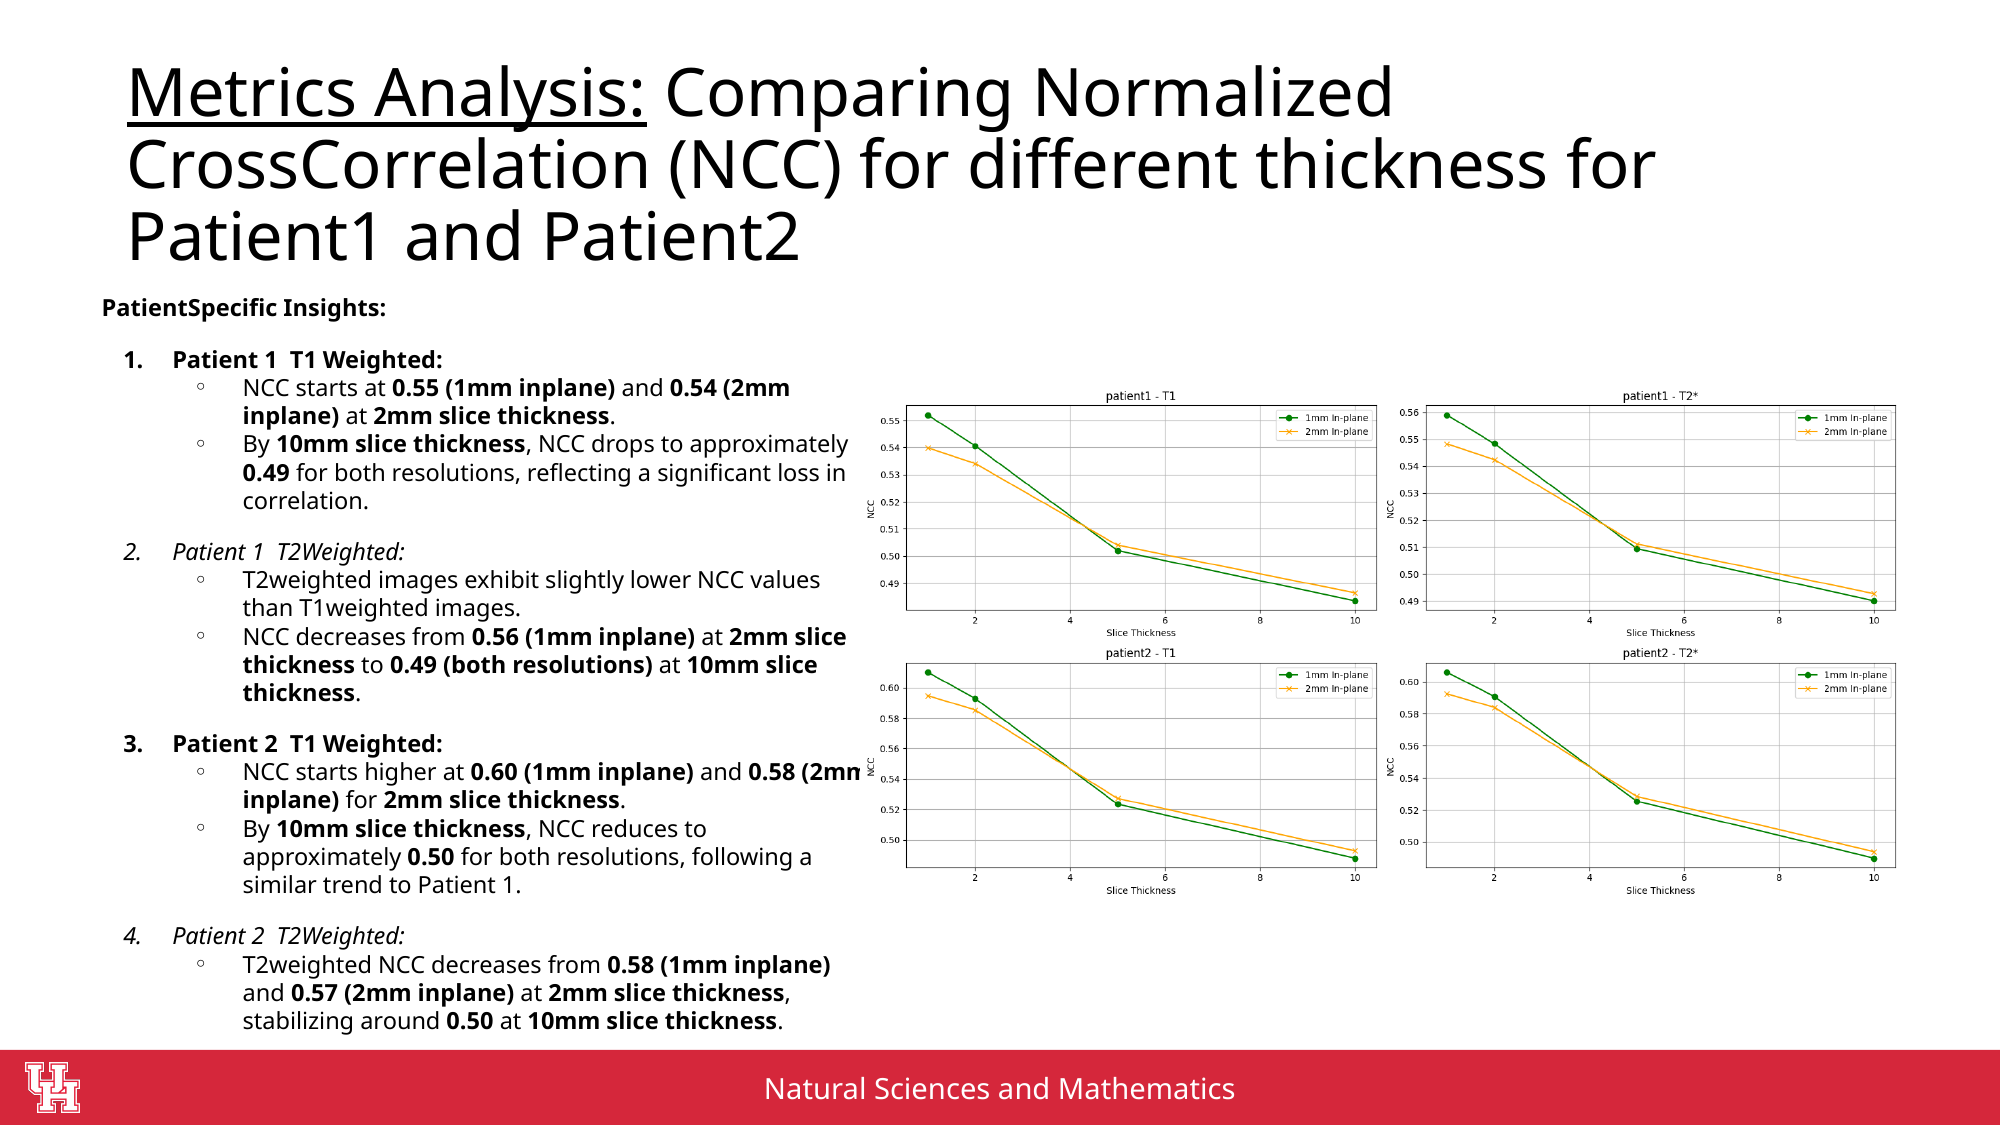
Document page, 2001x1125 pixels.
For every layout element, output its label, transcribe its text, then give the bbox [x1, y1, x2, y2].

picture [25, 1062, 80, 1113]
picture [860, 384, 1901, 902]
list PatientSpecific Insights: Patient 1 T1 Weighted: NCC starts at 0.55 (1mm inplane) and 0.54 (2mm inplane) at 2mm slice thickness. By 10mm slice thickness, NCC drops to approximately 0.49 for both resolutions, reflecting a significant loss in correlation. Patient 1 T2Weighted: T2weighted images exhibit slightly lower NCC values than T1weighted images. NCC decreases from 0.56 (1mm inplane) at 2mm slice thickness to 0.49 (both resolutions) at 10mm slice thickness. Patient 2 T1 Weighted: NCC starts higher at 0.60 (1mm inplane) and 0.58 (2mm inplane) for 2mm slice thickness. By 10mm slice thickness, NCC reduces to approximately 0.50 for both resolutions, following a similar trend to Patient 1. Patient 2 T2Weighted: T2weighted NCC decreases from 0.58 (1mm inplane) and 0.57 (2mm inplane) at 2mm slice thickness, stabilizing around 0.50 at 10mm slice thickness. [93, 285, 880, 1001]
title Metrics Analysis: Comparing Normalized CrossCorrelation (NCC) for different thickness for Patient1 and Patient2 [118, 57, 1845, 277]
